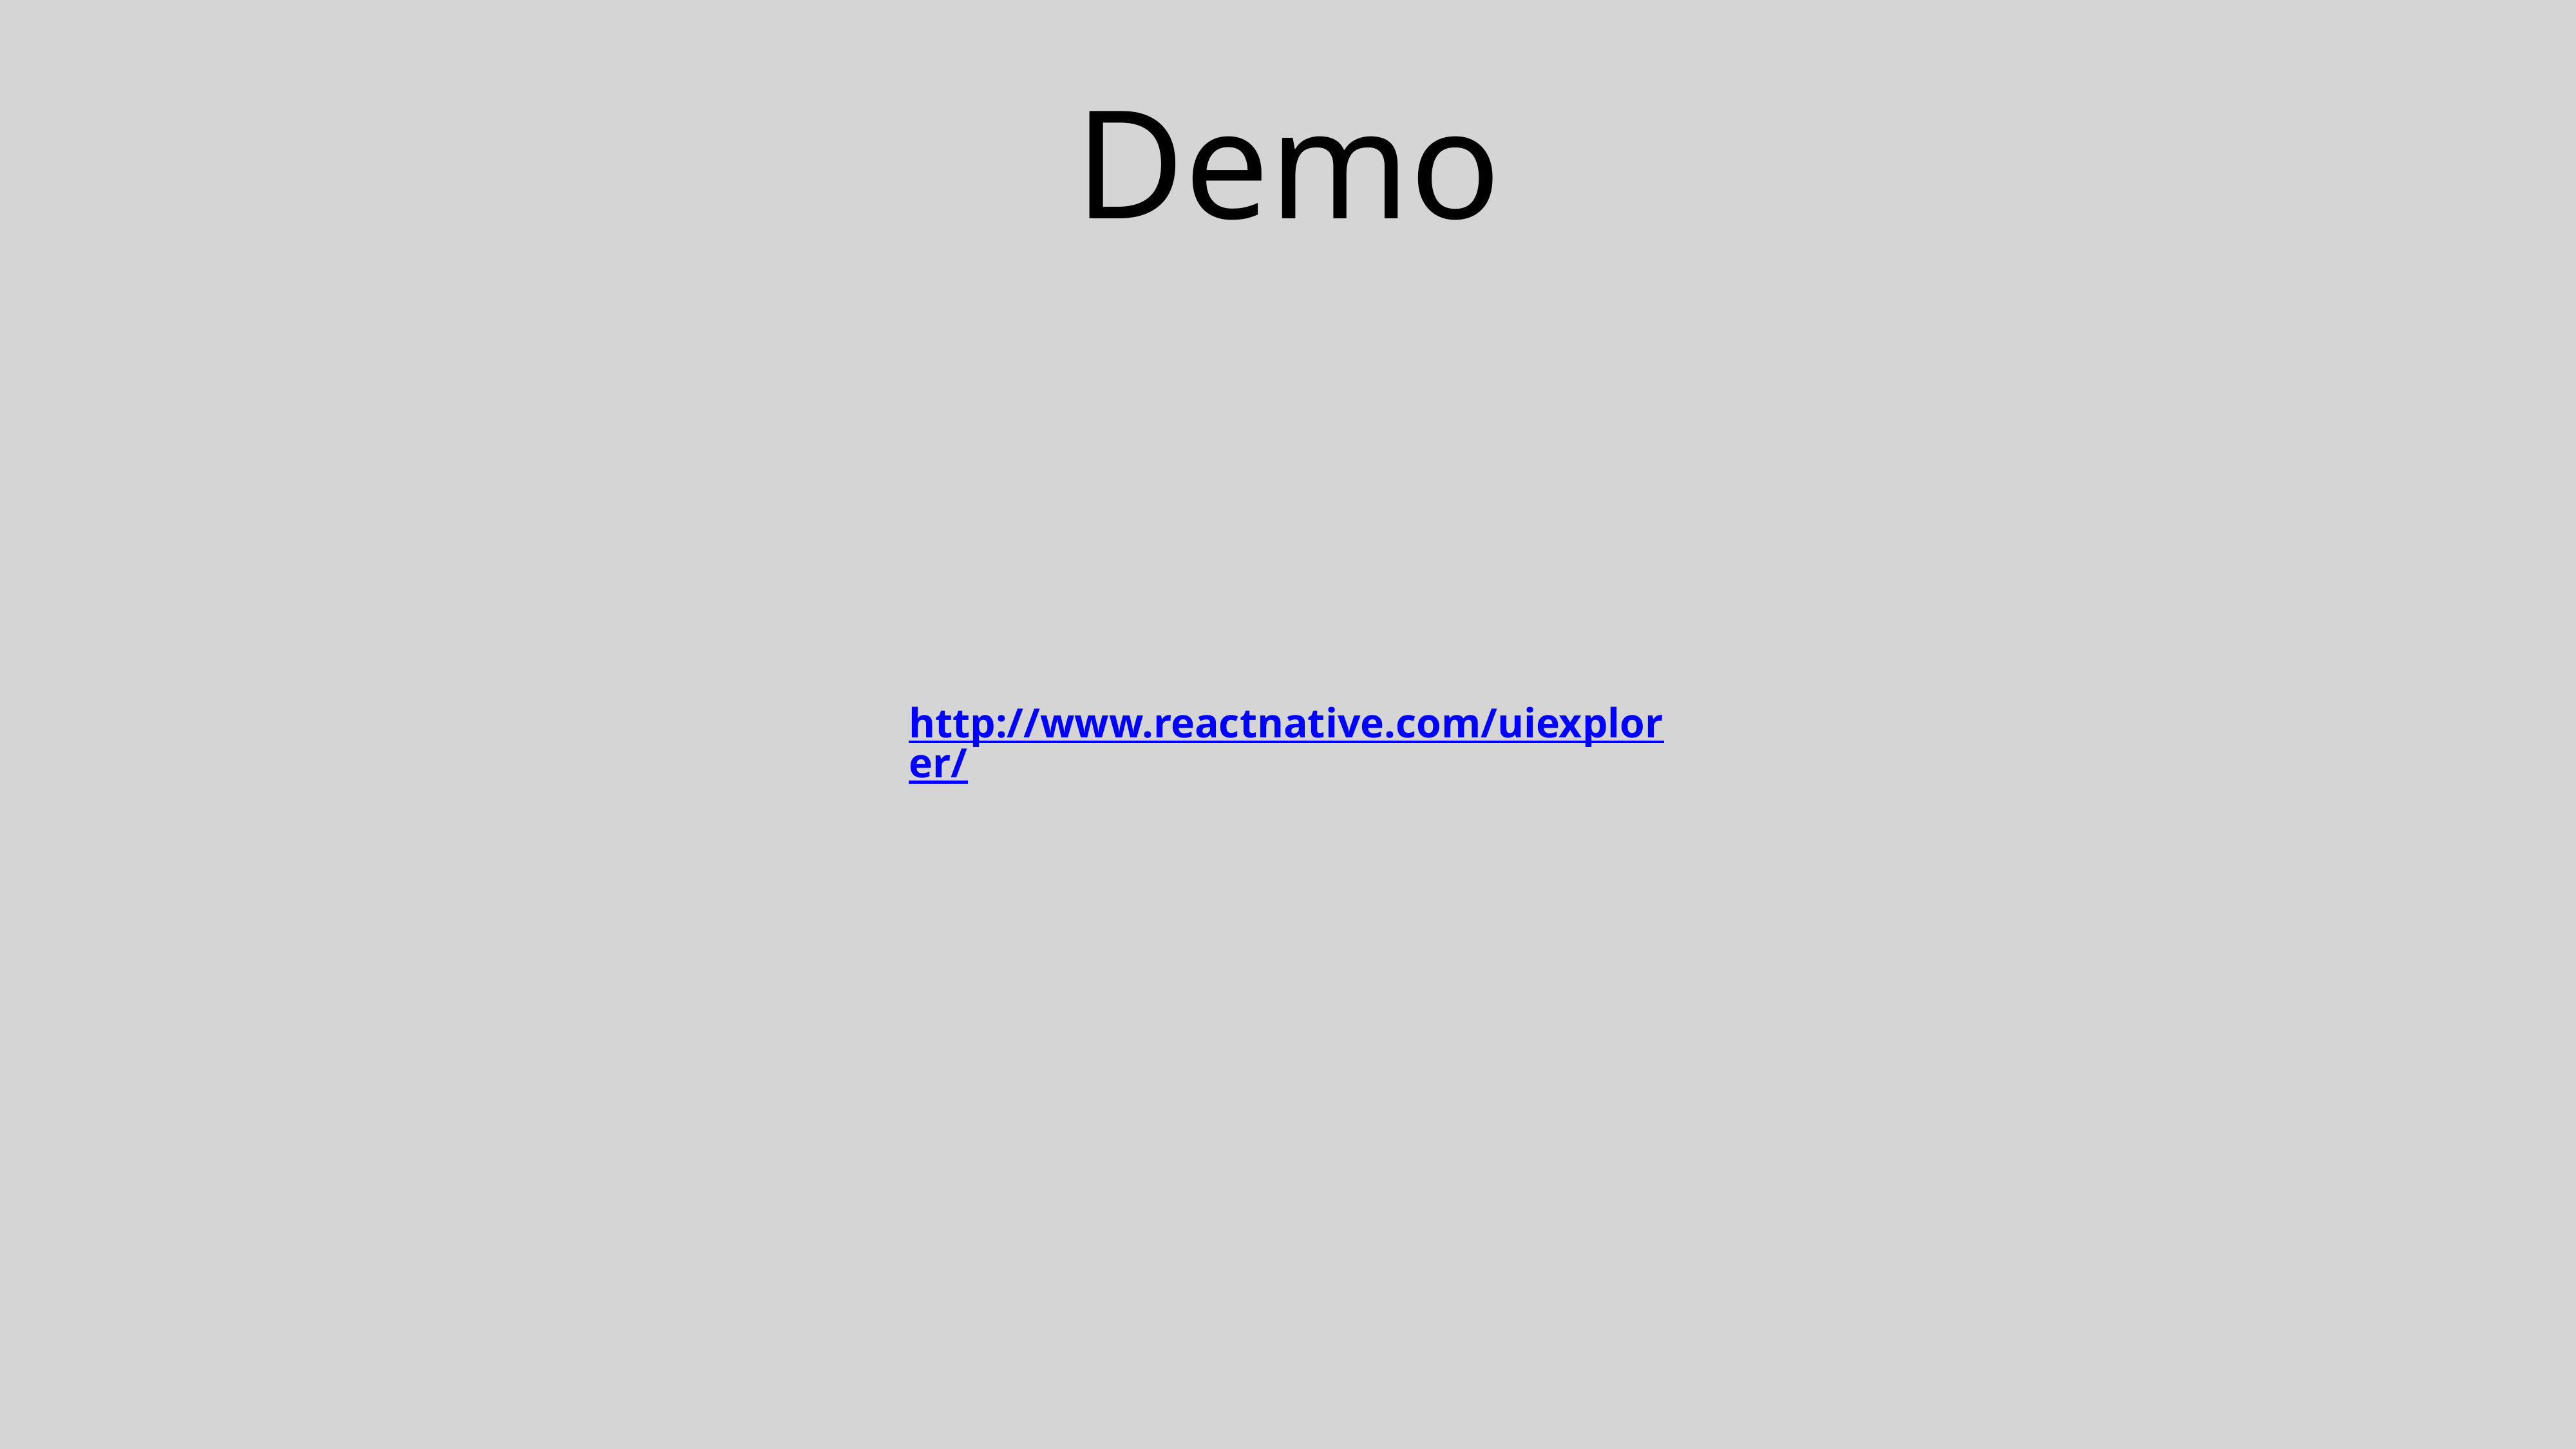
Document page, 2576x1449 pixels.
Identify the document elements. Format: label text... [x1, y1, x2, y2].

text_box http://www.reactnative.com/uiexplorer/ [904, 695, 1672, 754]
title Demo [178, 37, 2398, 279]
